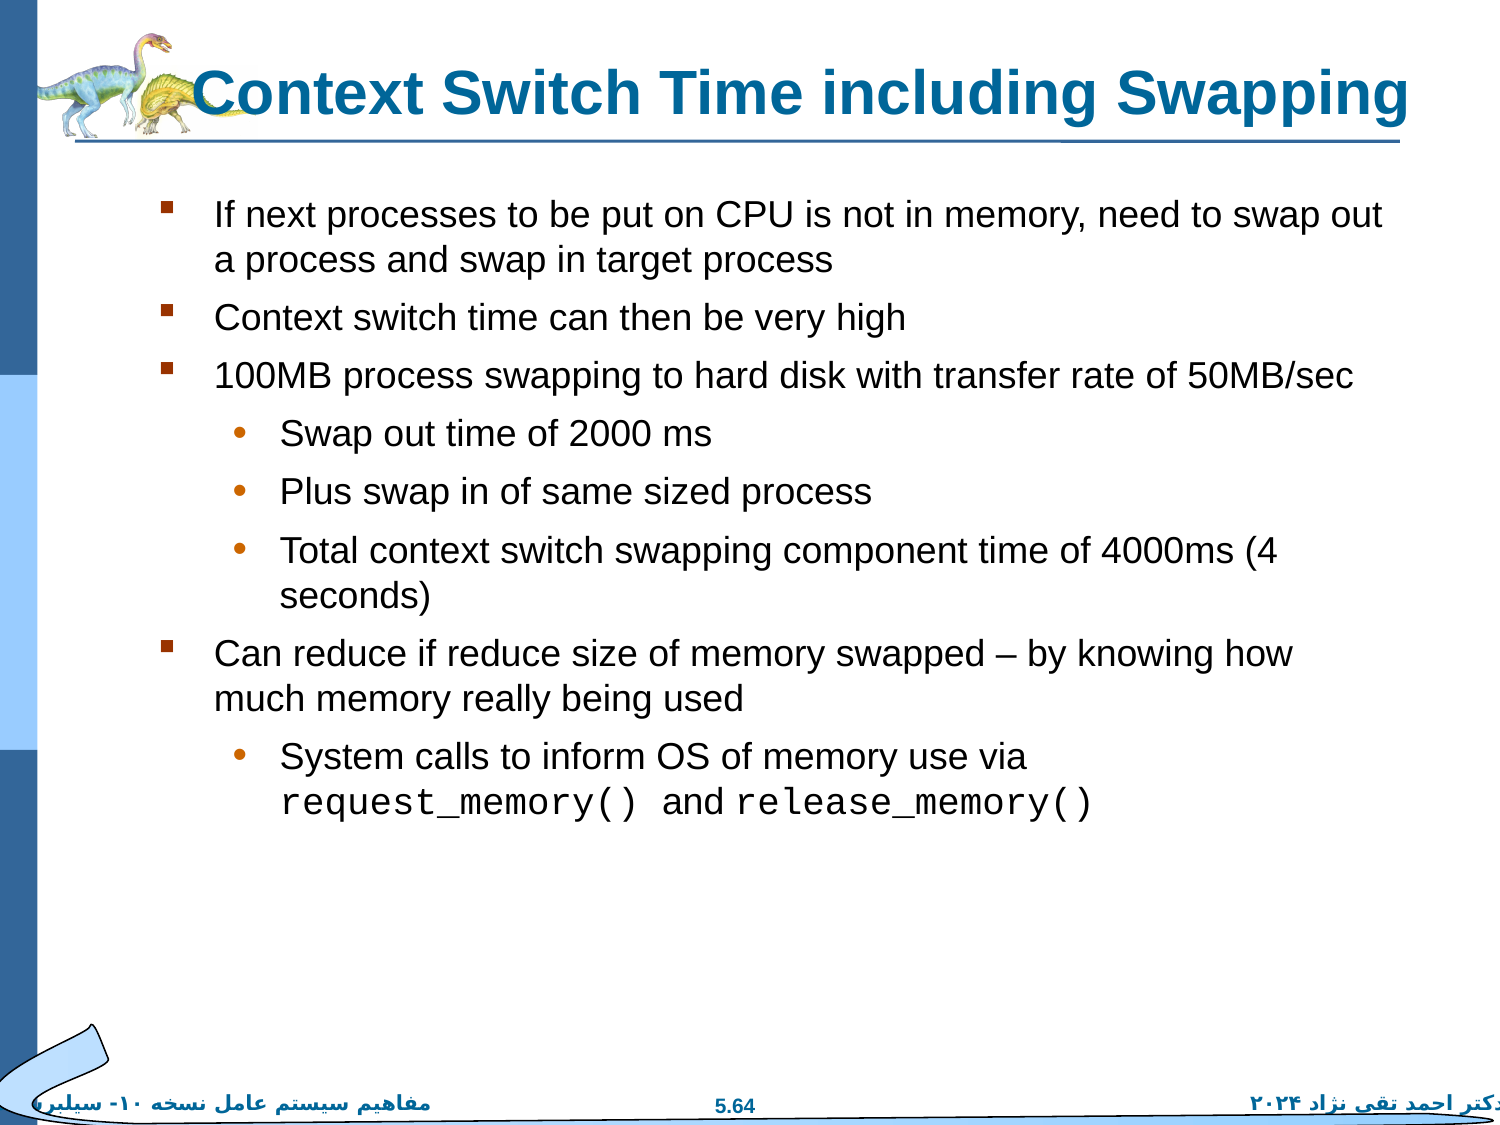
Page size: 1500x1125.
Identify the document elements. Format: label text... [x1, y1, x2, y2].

title Context Switch Time including Swapping [142, 39, 1462, 135]
list If next processes to be put on CPU is not in memory, need to swap out a process and swap in target process Context switch time can then be very high 100MB process swapping to hard disk with transfer rate of 50MB/sec Swap out time of 2000 ms Plus swap in of same sized process Total context switch swapping component time of 4000ms (4 seconds) Can reduce if reduce size of memory swapped – by knowing how much memory really being used System calls to inform OS of memory use via request_memory() and release_memory() [142, 182, 1404, 963]
picture [38, 20, 258, 151]
